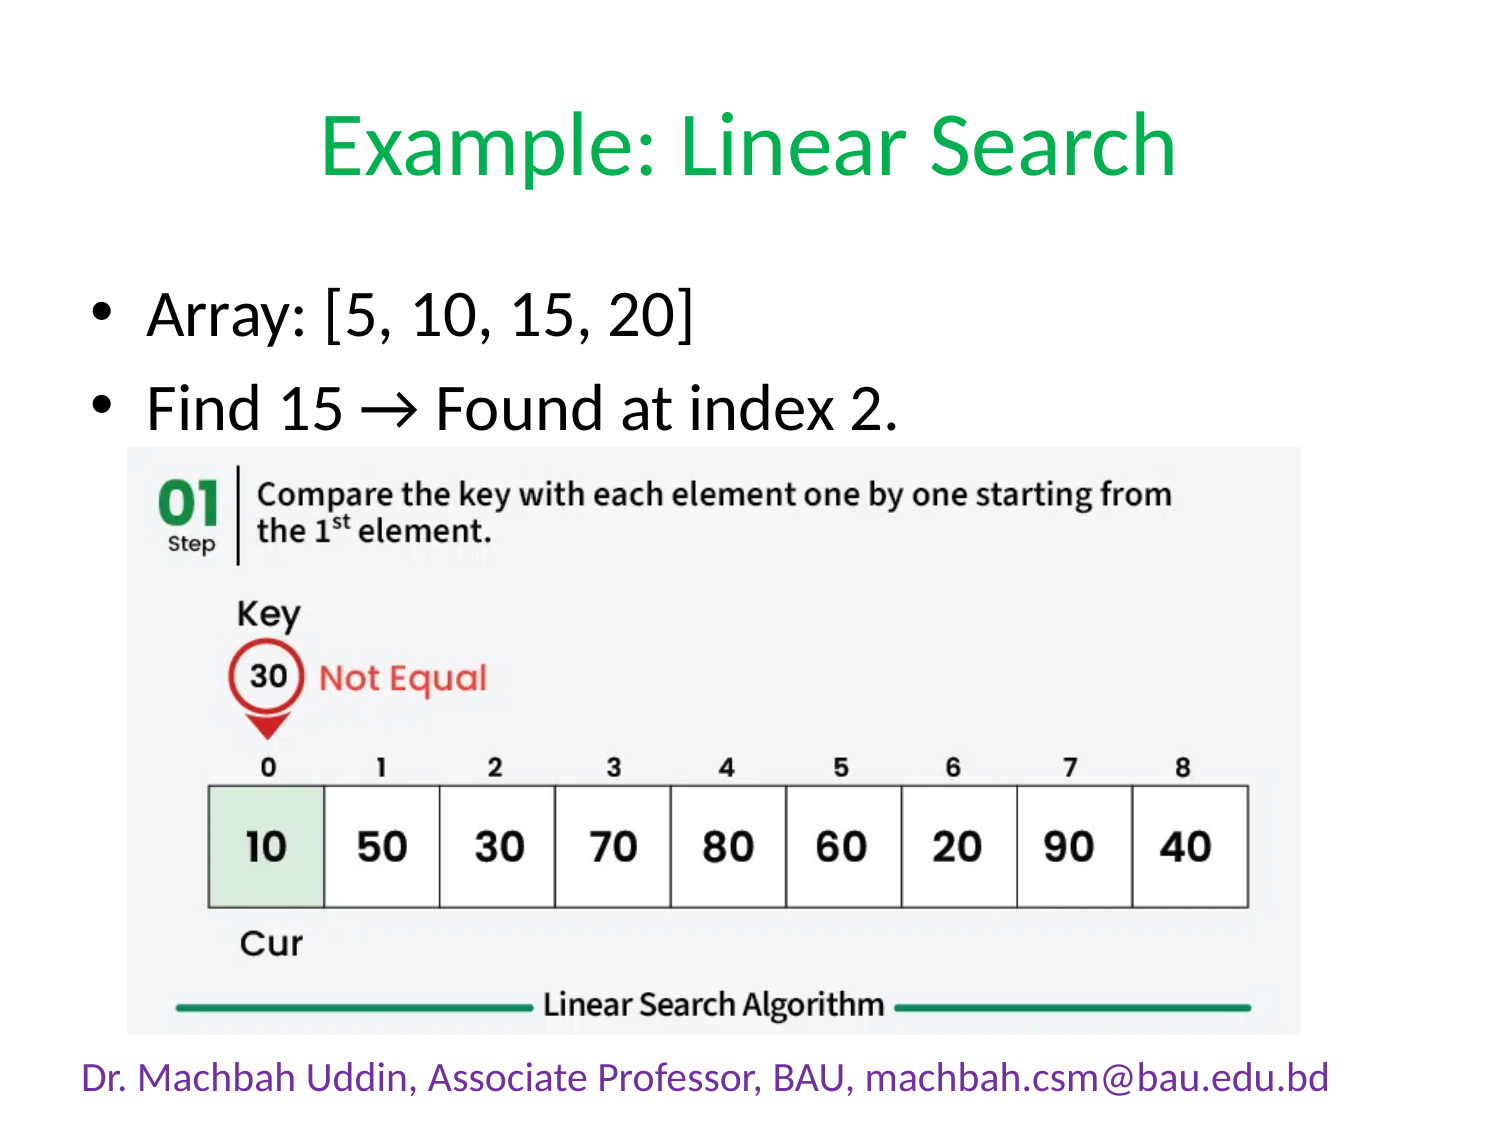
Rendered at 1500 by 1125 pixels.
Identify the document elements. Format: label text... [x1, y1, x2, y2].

title Example: Linear Search [75, 45, 1425, 233]
list Array: [5, 10, 15, 20] Find 15 → Found at index 2. [75, 262, 1425, 1005]
picture [127, 447, 1301, 1036]
